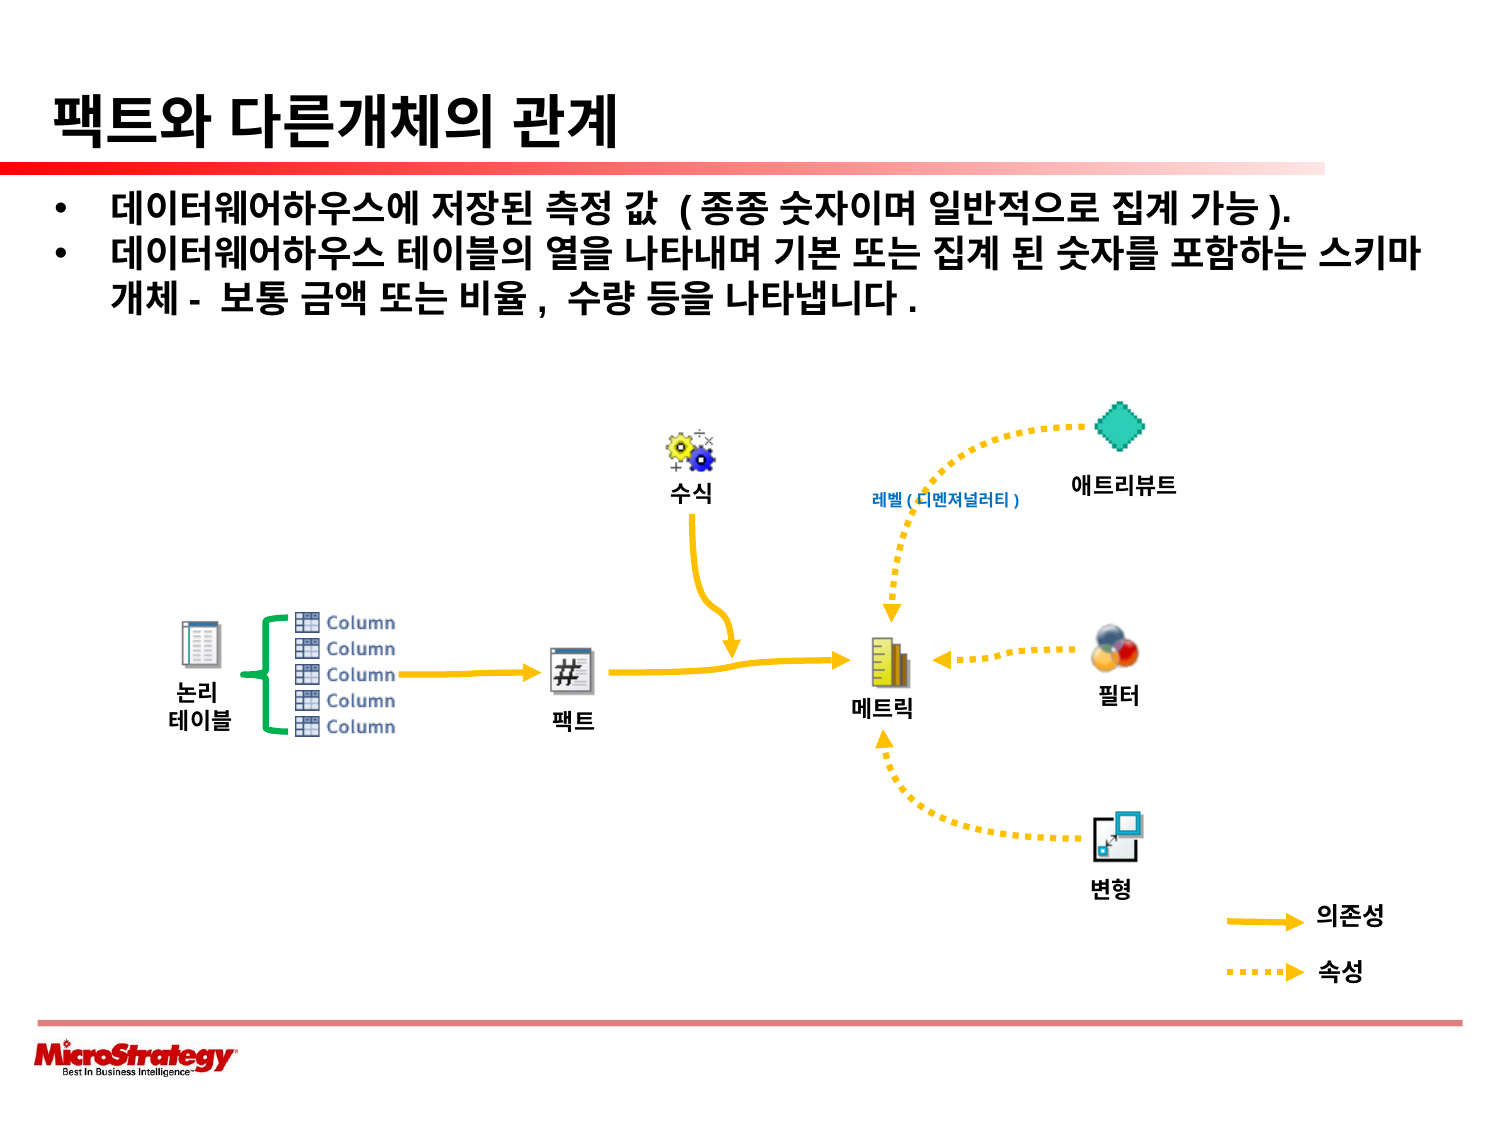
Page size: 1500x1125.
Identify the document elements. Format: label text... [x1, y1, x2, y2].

text_box 데이터웨어하우스에 저장된 측정 값 (종종 숫자이며 일반적으로 집계 가능). 데이터웨어하우스 테이블의 열을 나타내며 기본 또는 집계 된 숫자를 포함하는 스키마 개체- 보통 금액 또는 비율, 수량 등을 나타냅니다. [39, 177, 1465, 303]
picture [34, 1038, 238, 1077]
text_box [1039, 620, 1200, 718]
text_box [120, 612, 399, 743]
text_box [494, 675, 541, 681]
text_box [891, 426, 1085, 623]
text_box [931, 649, 1076, 661]
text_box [1045, 399, 1205, 508]
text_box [607, 427, 777, 515]
text_box 팩트와 다른개체의 관계 [37, 37, 1463, 163]
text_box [798, 622, 968, 731]
text_box 의존성 [1302, 893, 1401, 938]
text_box 속성 [1303, 949, 1380, 995]
text_box 레벨(디멘져널러티) [857, 482, 886, 518]
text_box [494, 645, 655, 744]
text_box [608, 660, 852, 673]
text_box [639, 566, 785, 608]
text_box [1031, 810, 1192, 912]
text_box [882, 729, 1082, 839]
